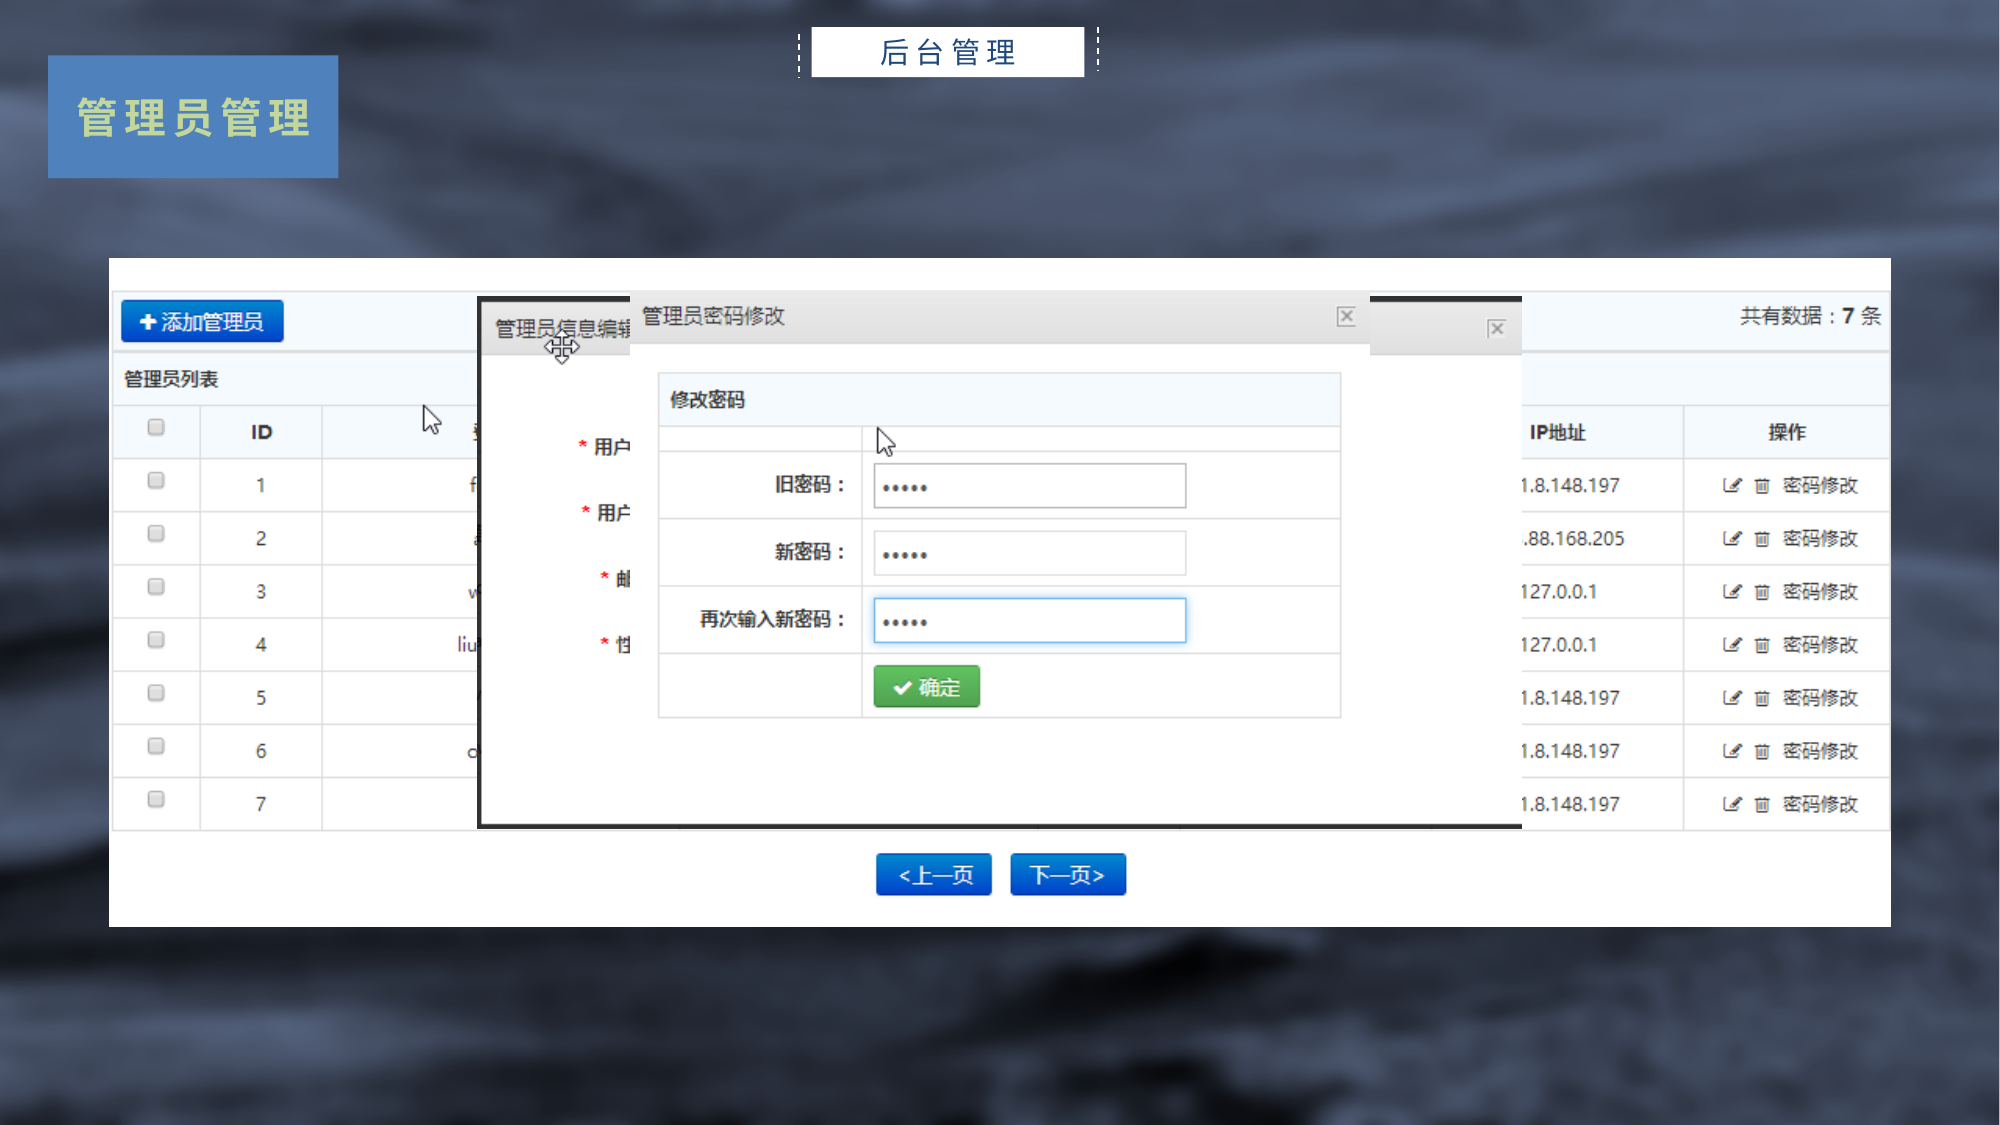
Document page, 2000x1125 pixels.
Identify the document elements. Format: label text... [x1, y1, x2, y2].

text_box 后台管理 [811, 27, 1085, 78]
picture [108, 257, 1891, 928]
text_box 管理员管理 [46, 53, 340, 180]
